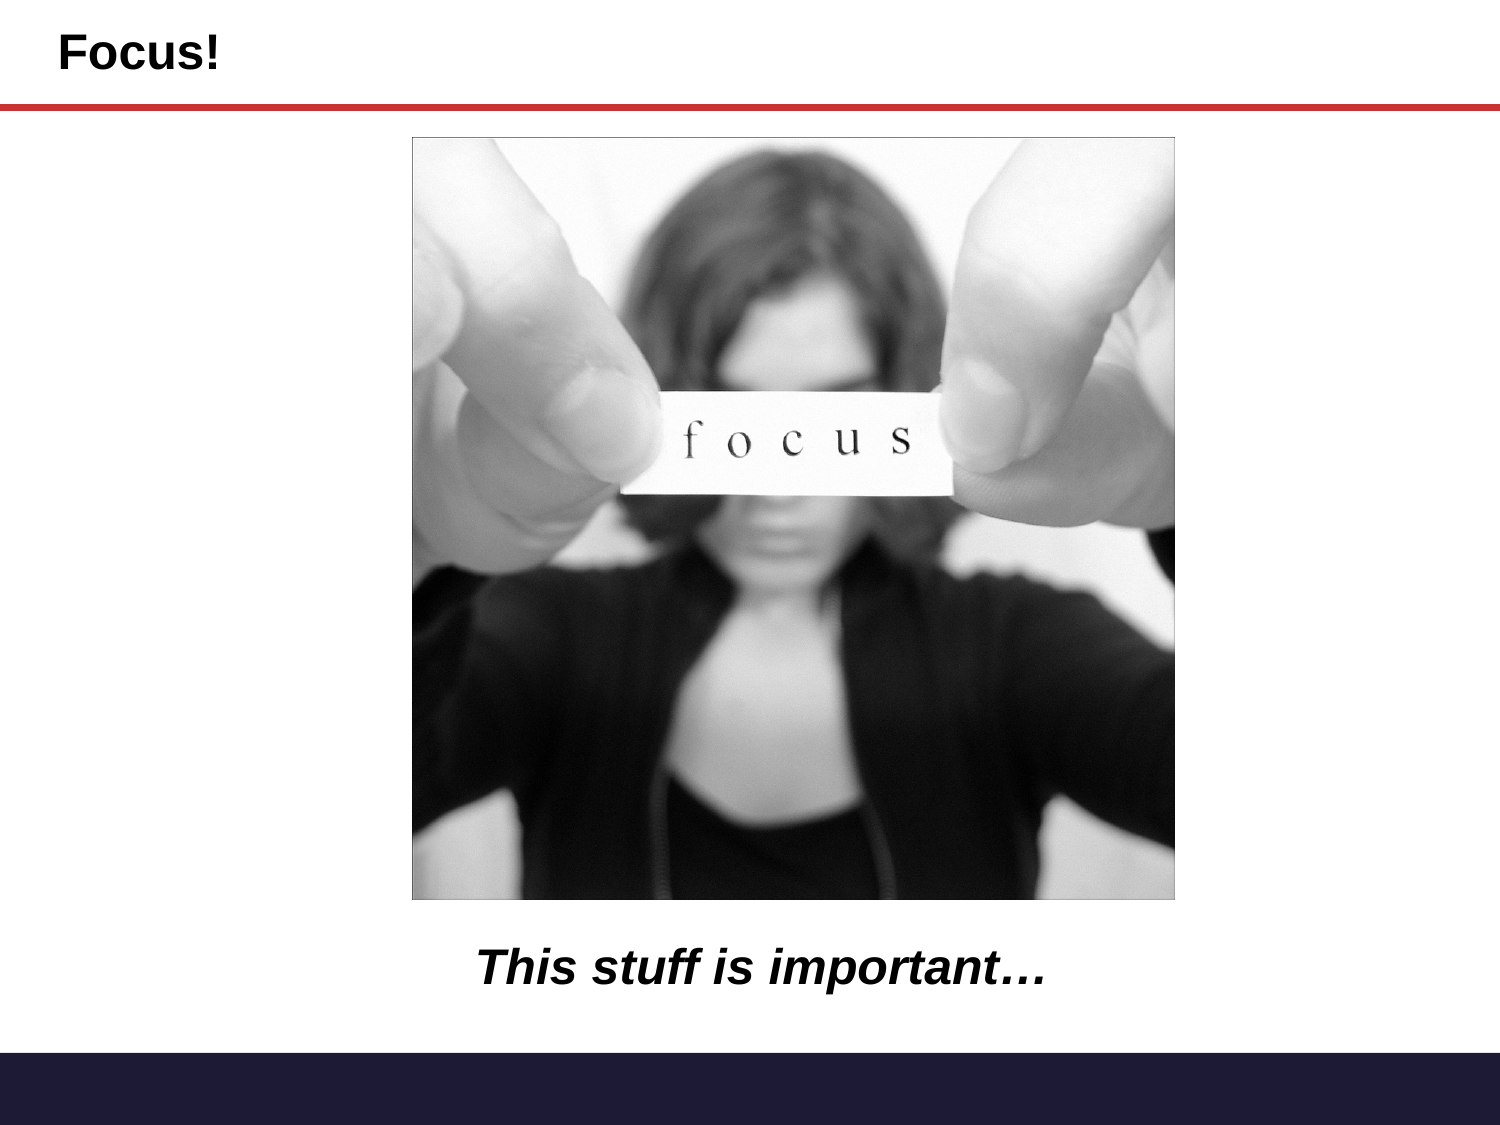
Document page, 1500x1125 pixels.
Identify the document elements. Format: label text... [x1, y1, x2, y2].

picture [412, 137, 1176, 901]
text_box This stuff is important… [467, 927, 1058, 1002]
title Focus! [49, 0, 948, 108]
